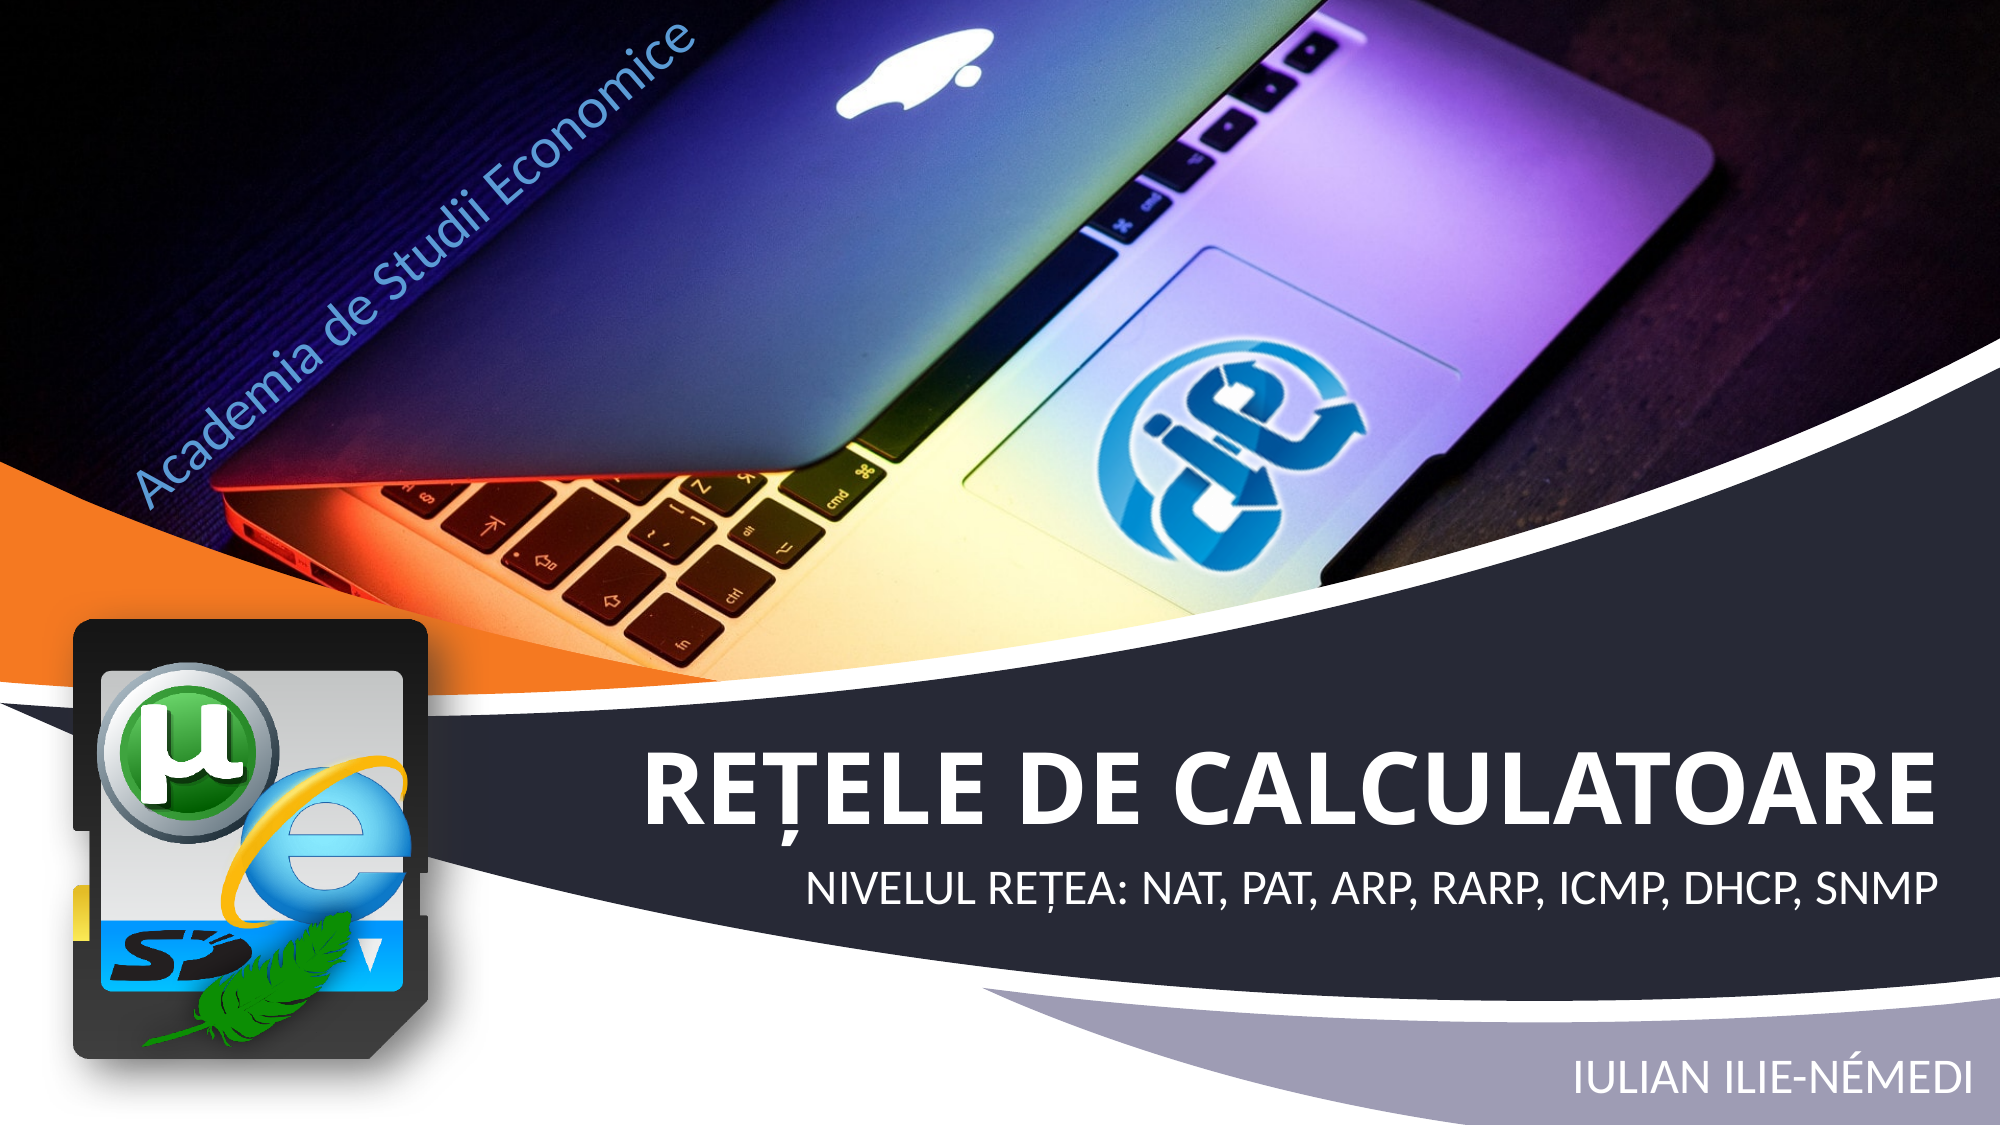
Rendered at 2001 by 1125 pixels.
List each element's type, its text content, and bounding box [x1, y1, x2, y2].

subtitle Nivelul rețea: NAT, PAT, ARP, RARP, ICMP, DHCP, SNMP [518, 853, 2000, 1001]
text_box [518, 683, 711, 695]
picture [0, 0, 2000, 1090]
text_box Iulian Ilie-Némedi [535, 1042, 2000, 1125]
title Rețele de calculatoare [518, 683, 2000, 853]
